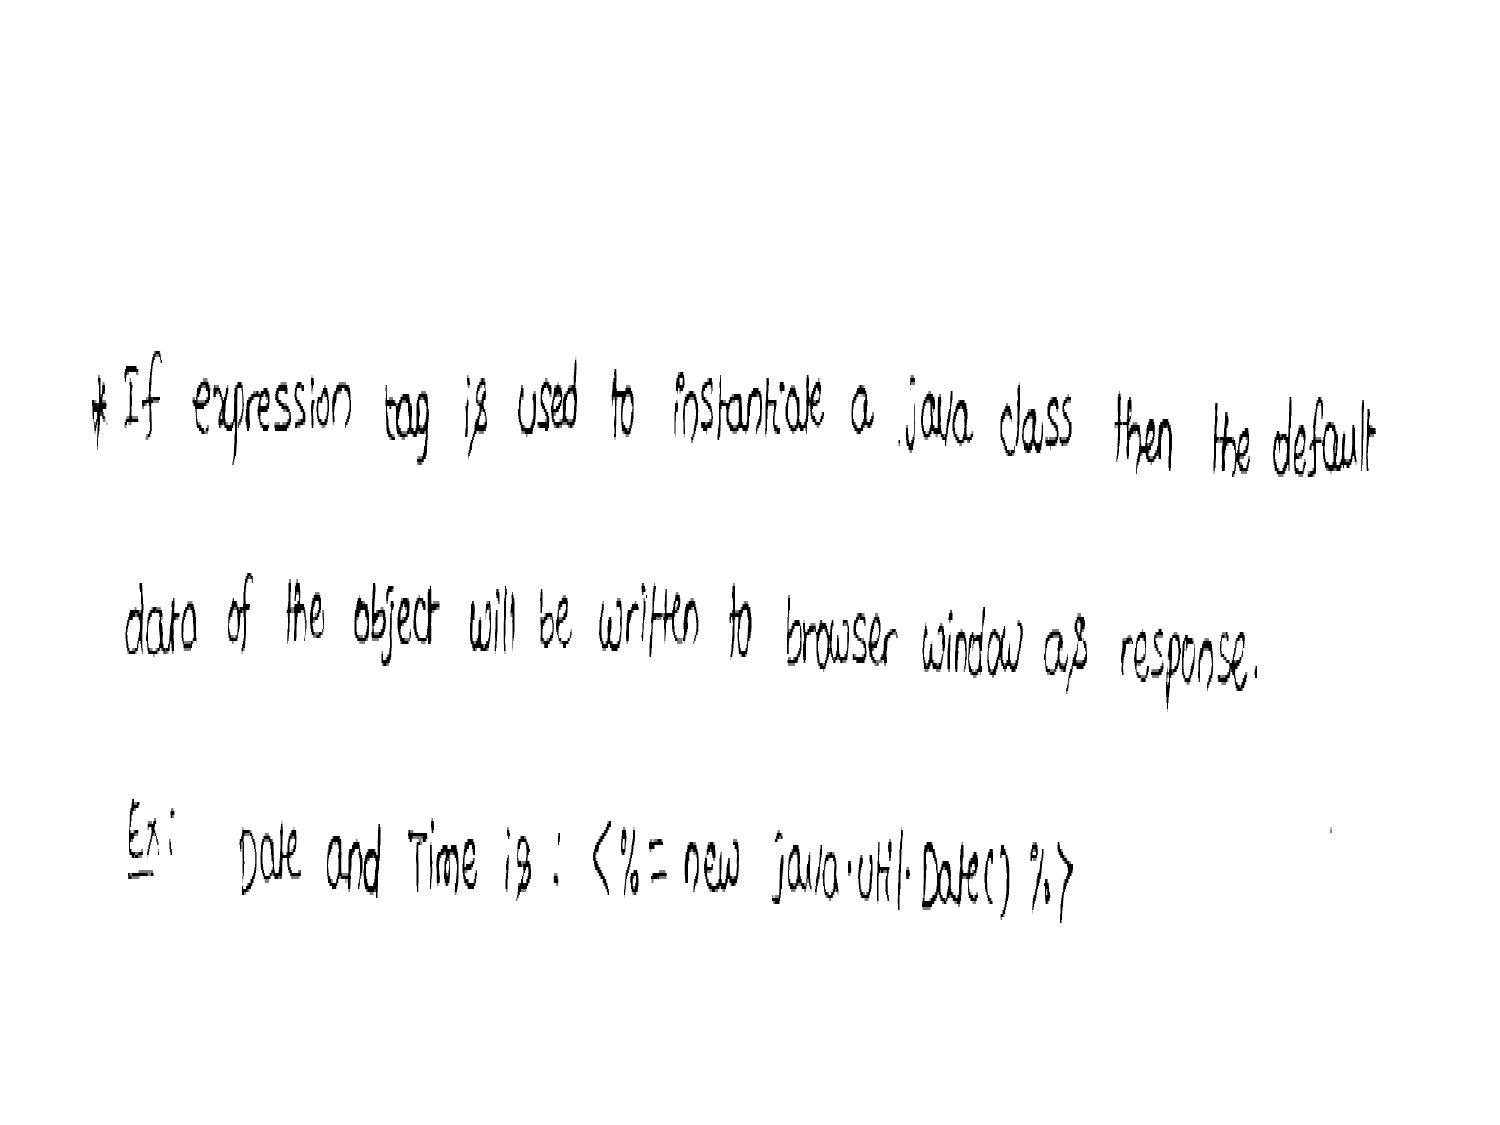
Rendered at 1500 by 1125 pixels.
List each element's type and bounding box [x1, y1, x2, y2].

list [74, 249, 1426, 1013]
